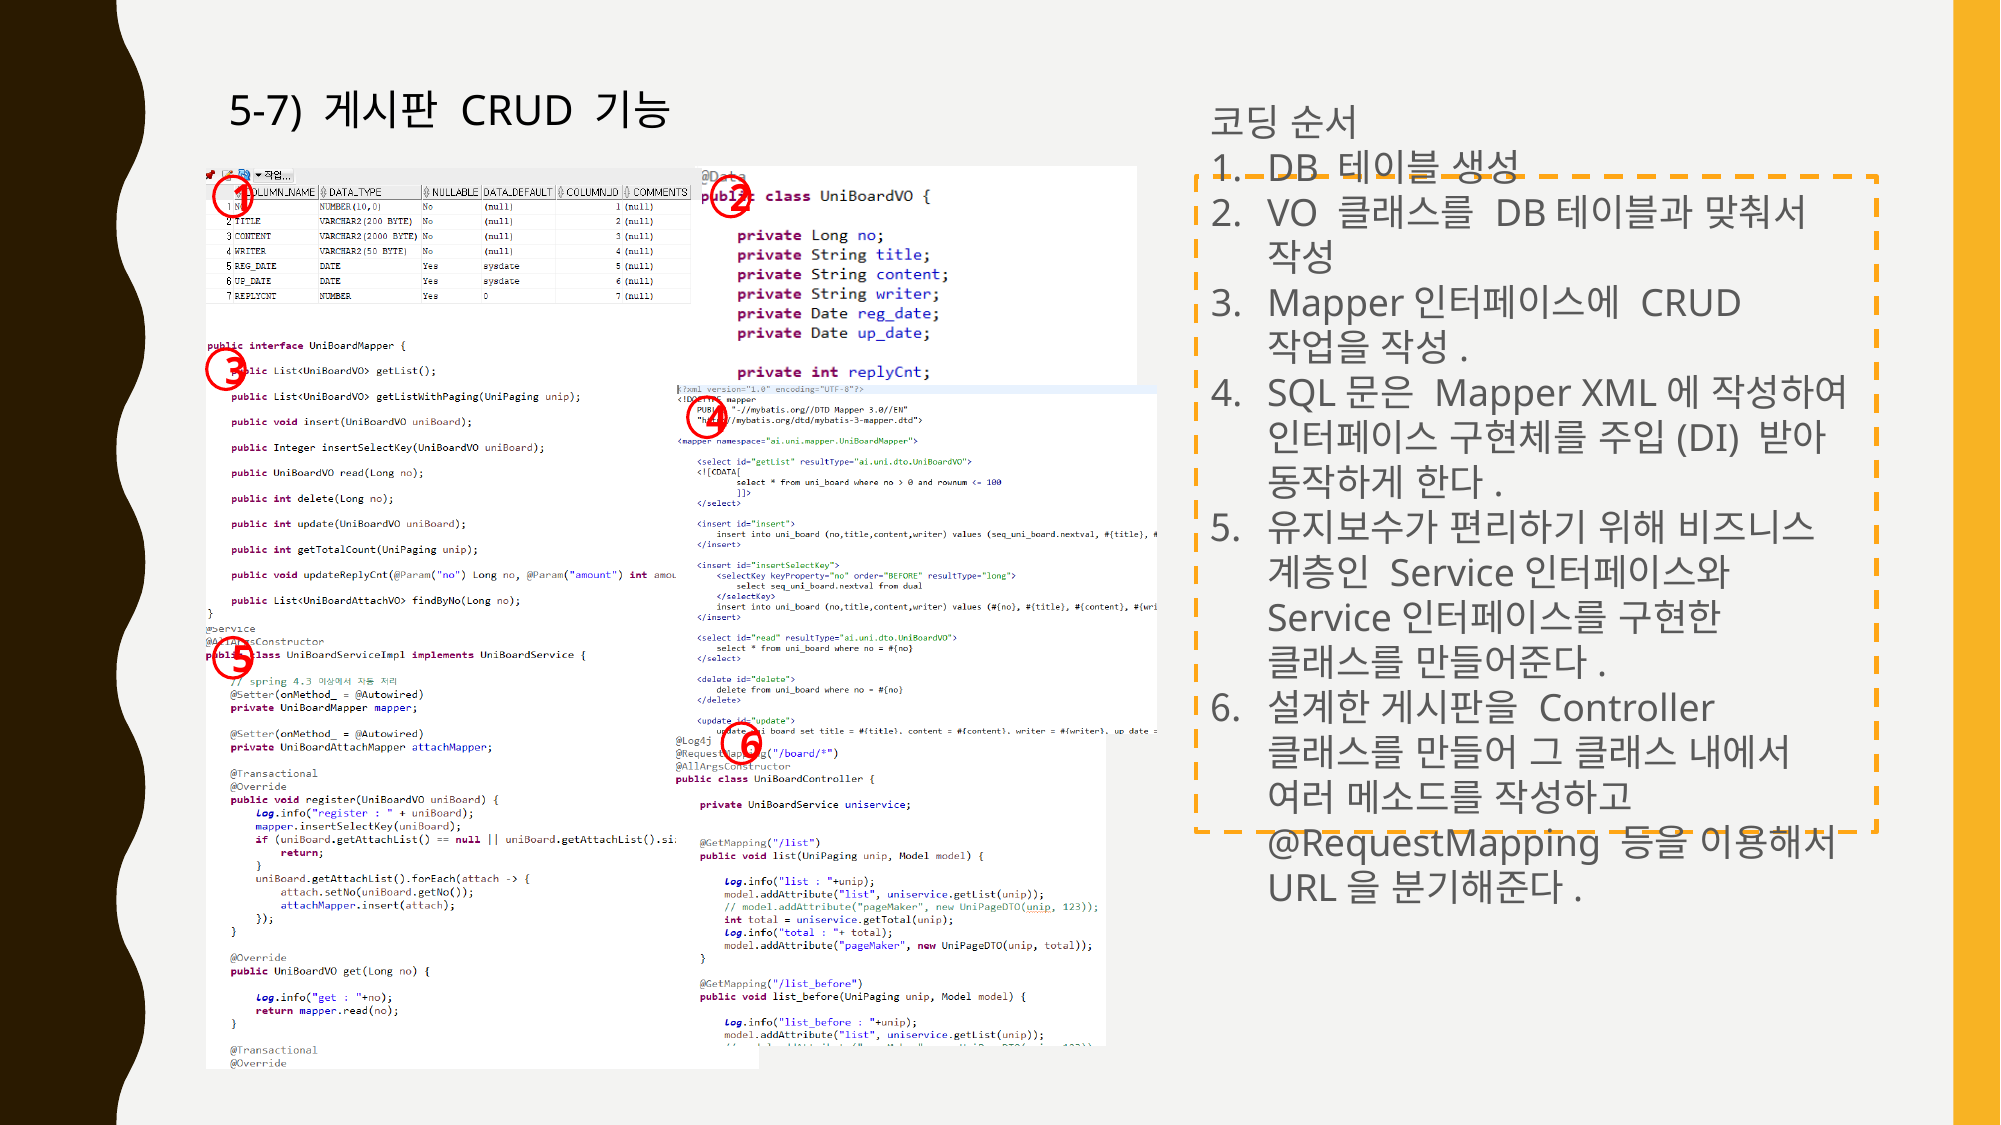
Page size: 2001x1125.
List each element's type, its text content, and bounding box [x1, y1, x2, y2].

text_box 5-7) 게시판 CRUD 기능 [213, 75, 952, 141]
text_box 코딩 순서 DB 테이블 생성 VO 클래스를 DB테이블과 맞춰서 작성 Mapper인터페이스에 CRUD 작업을 작성. SQL문은 Mapper XML에 작성하여 인터페이스 구현체를 주입(DI) 받아 동작하게 한다. 유지보수가 편리하기 위해 비즈니스 계층인 Service인터페이스와 Service인터페이스를 구현한 클래스를 만들어준다. 설계한 게시판을 Controller 클래스를 만들어 그 클래스 내에서 여러 메소드를 작성하고 @RequestMapping 등을 이용해서 URL을 분기해준다. [1195, 175, 1877, 833]
picture [206, 166, 1157, 1069]
